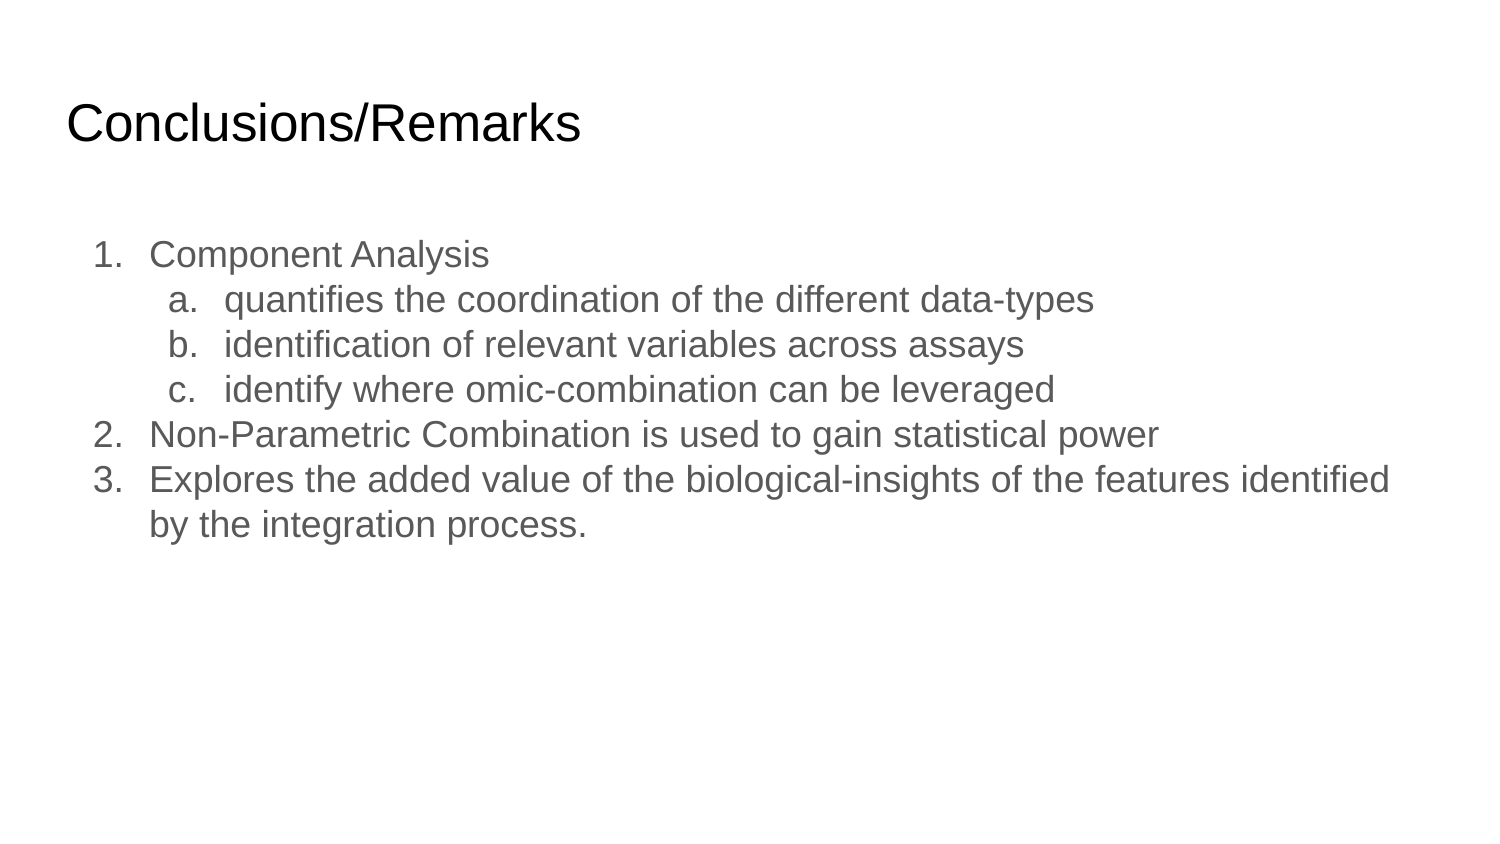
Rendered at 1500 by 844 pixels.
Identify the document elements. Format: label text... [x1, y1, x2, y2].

text_box Component Analysis quantifies the coordination of the different data-types identification of relevant variables across assays identify where omic-combination can be leveraged Non-Parametric Combination is used to gain statistical power Explores the added value of the biological-insights of the features identified by the integration process. [59, 215, 1449, 561]
title Conclusions/Remarks [51, 72, 1449, 167]
